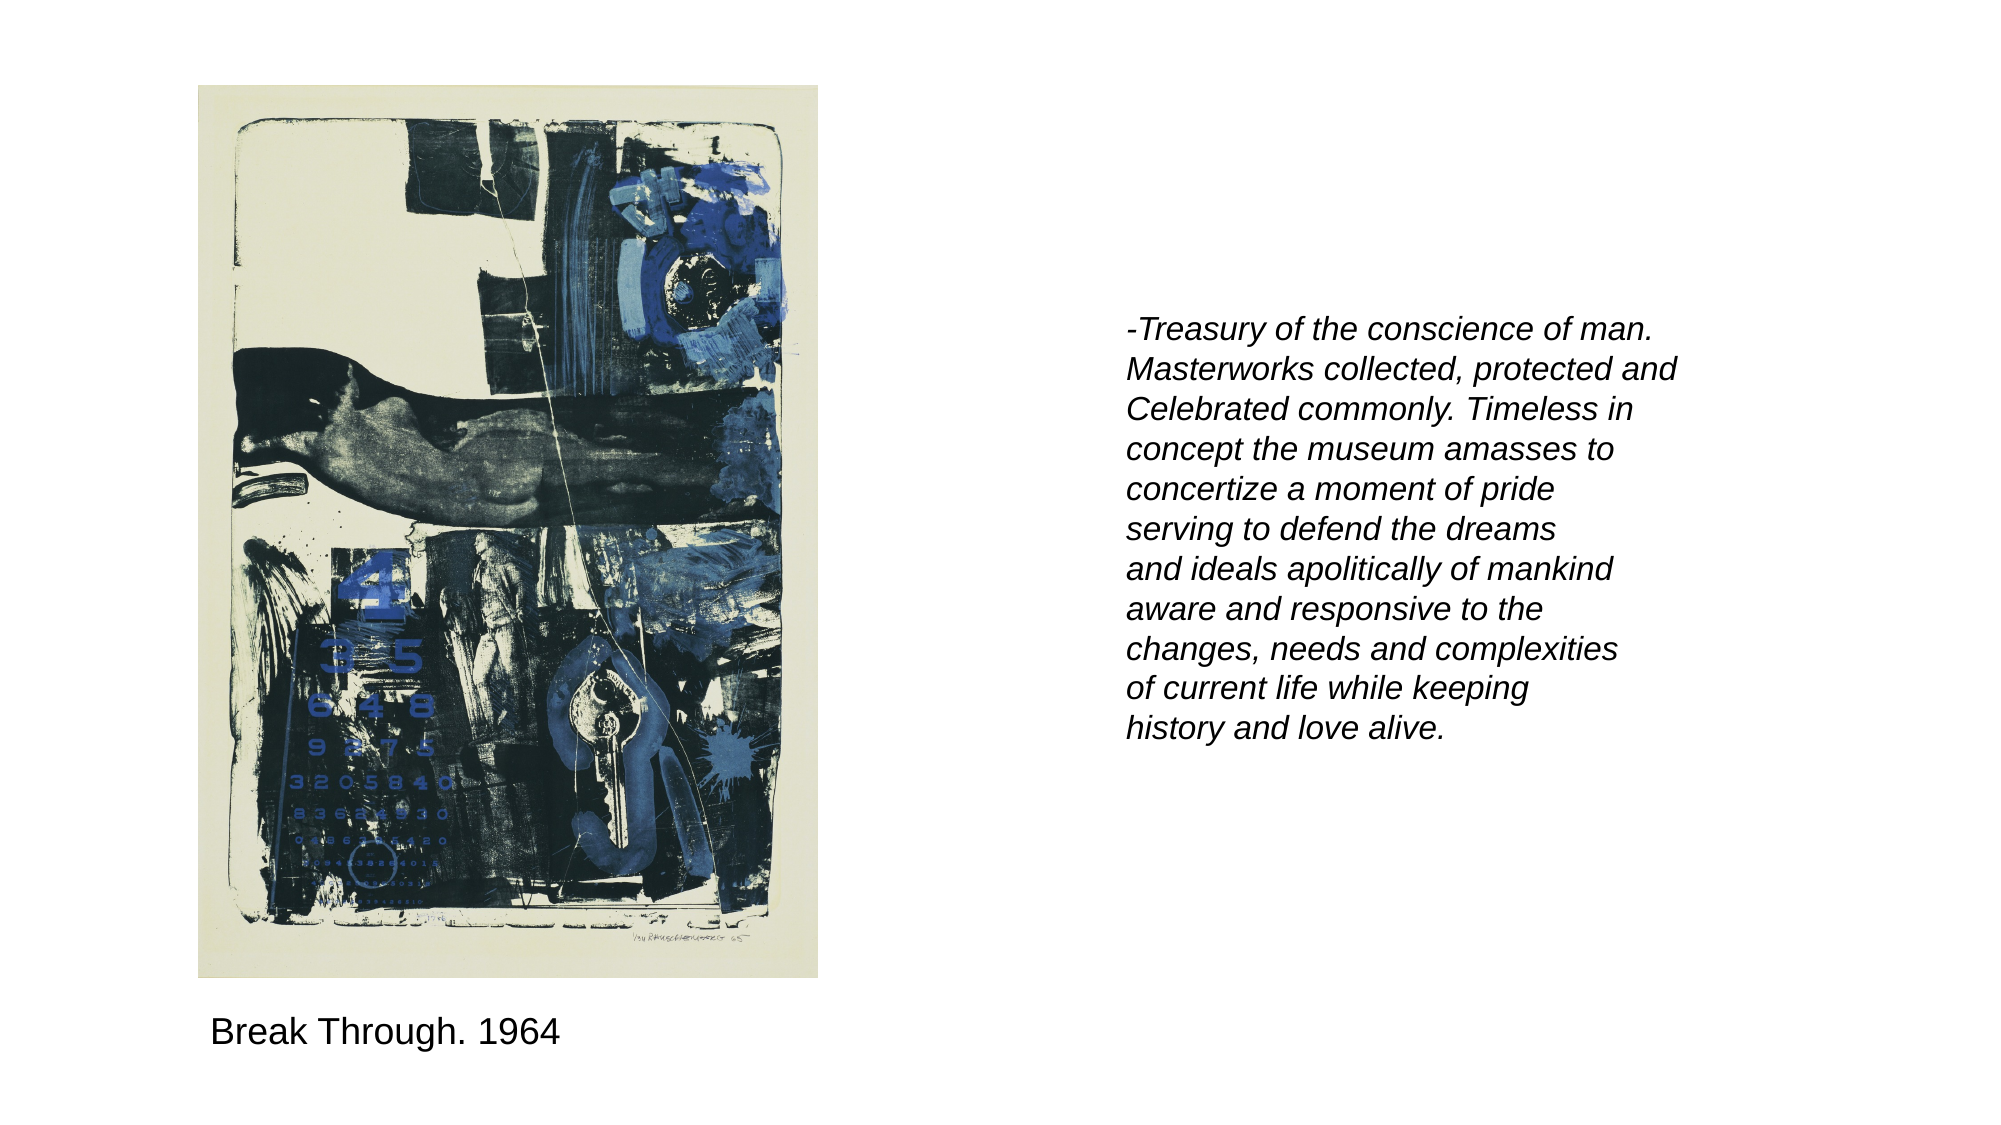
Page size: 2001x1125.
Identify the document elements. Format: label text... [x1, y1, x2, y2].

text_box -Treasury of the conscience of man. Masterworks collected, protected and Celebrated commonly. Timeless in concept the museum amasses to concertize a moment of pride serving to defend the dreams and ideals apolitically of mankind aware and responsive to the changes, needs and complexities of current life while keeping history and love alive. [1111, 299, 1693, 754]
text_box Break Through. 1964 [195, 1000, 576, 1060]
picture [198, 85, 818, 978]
